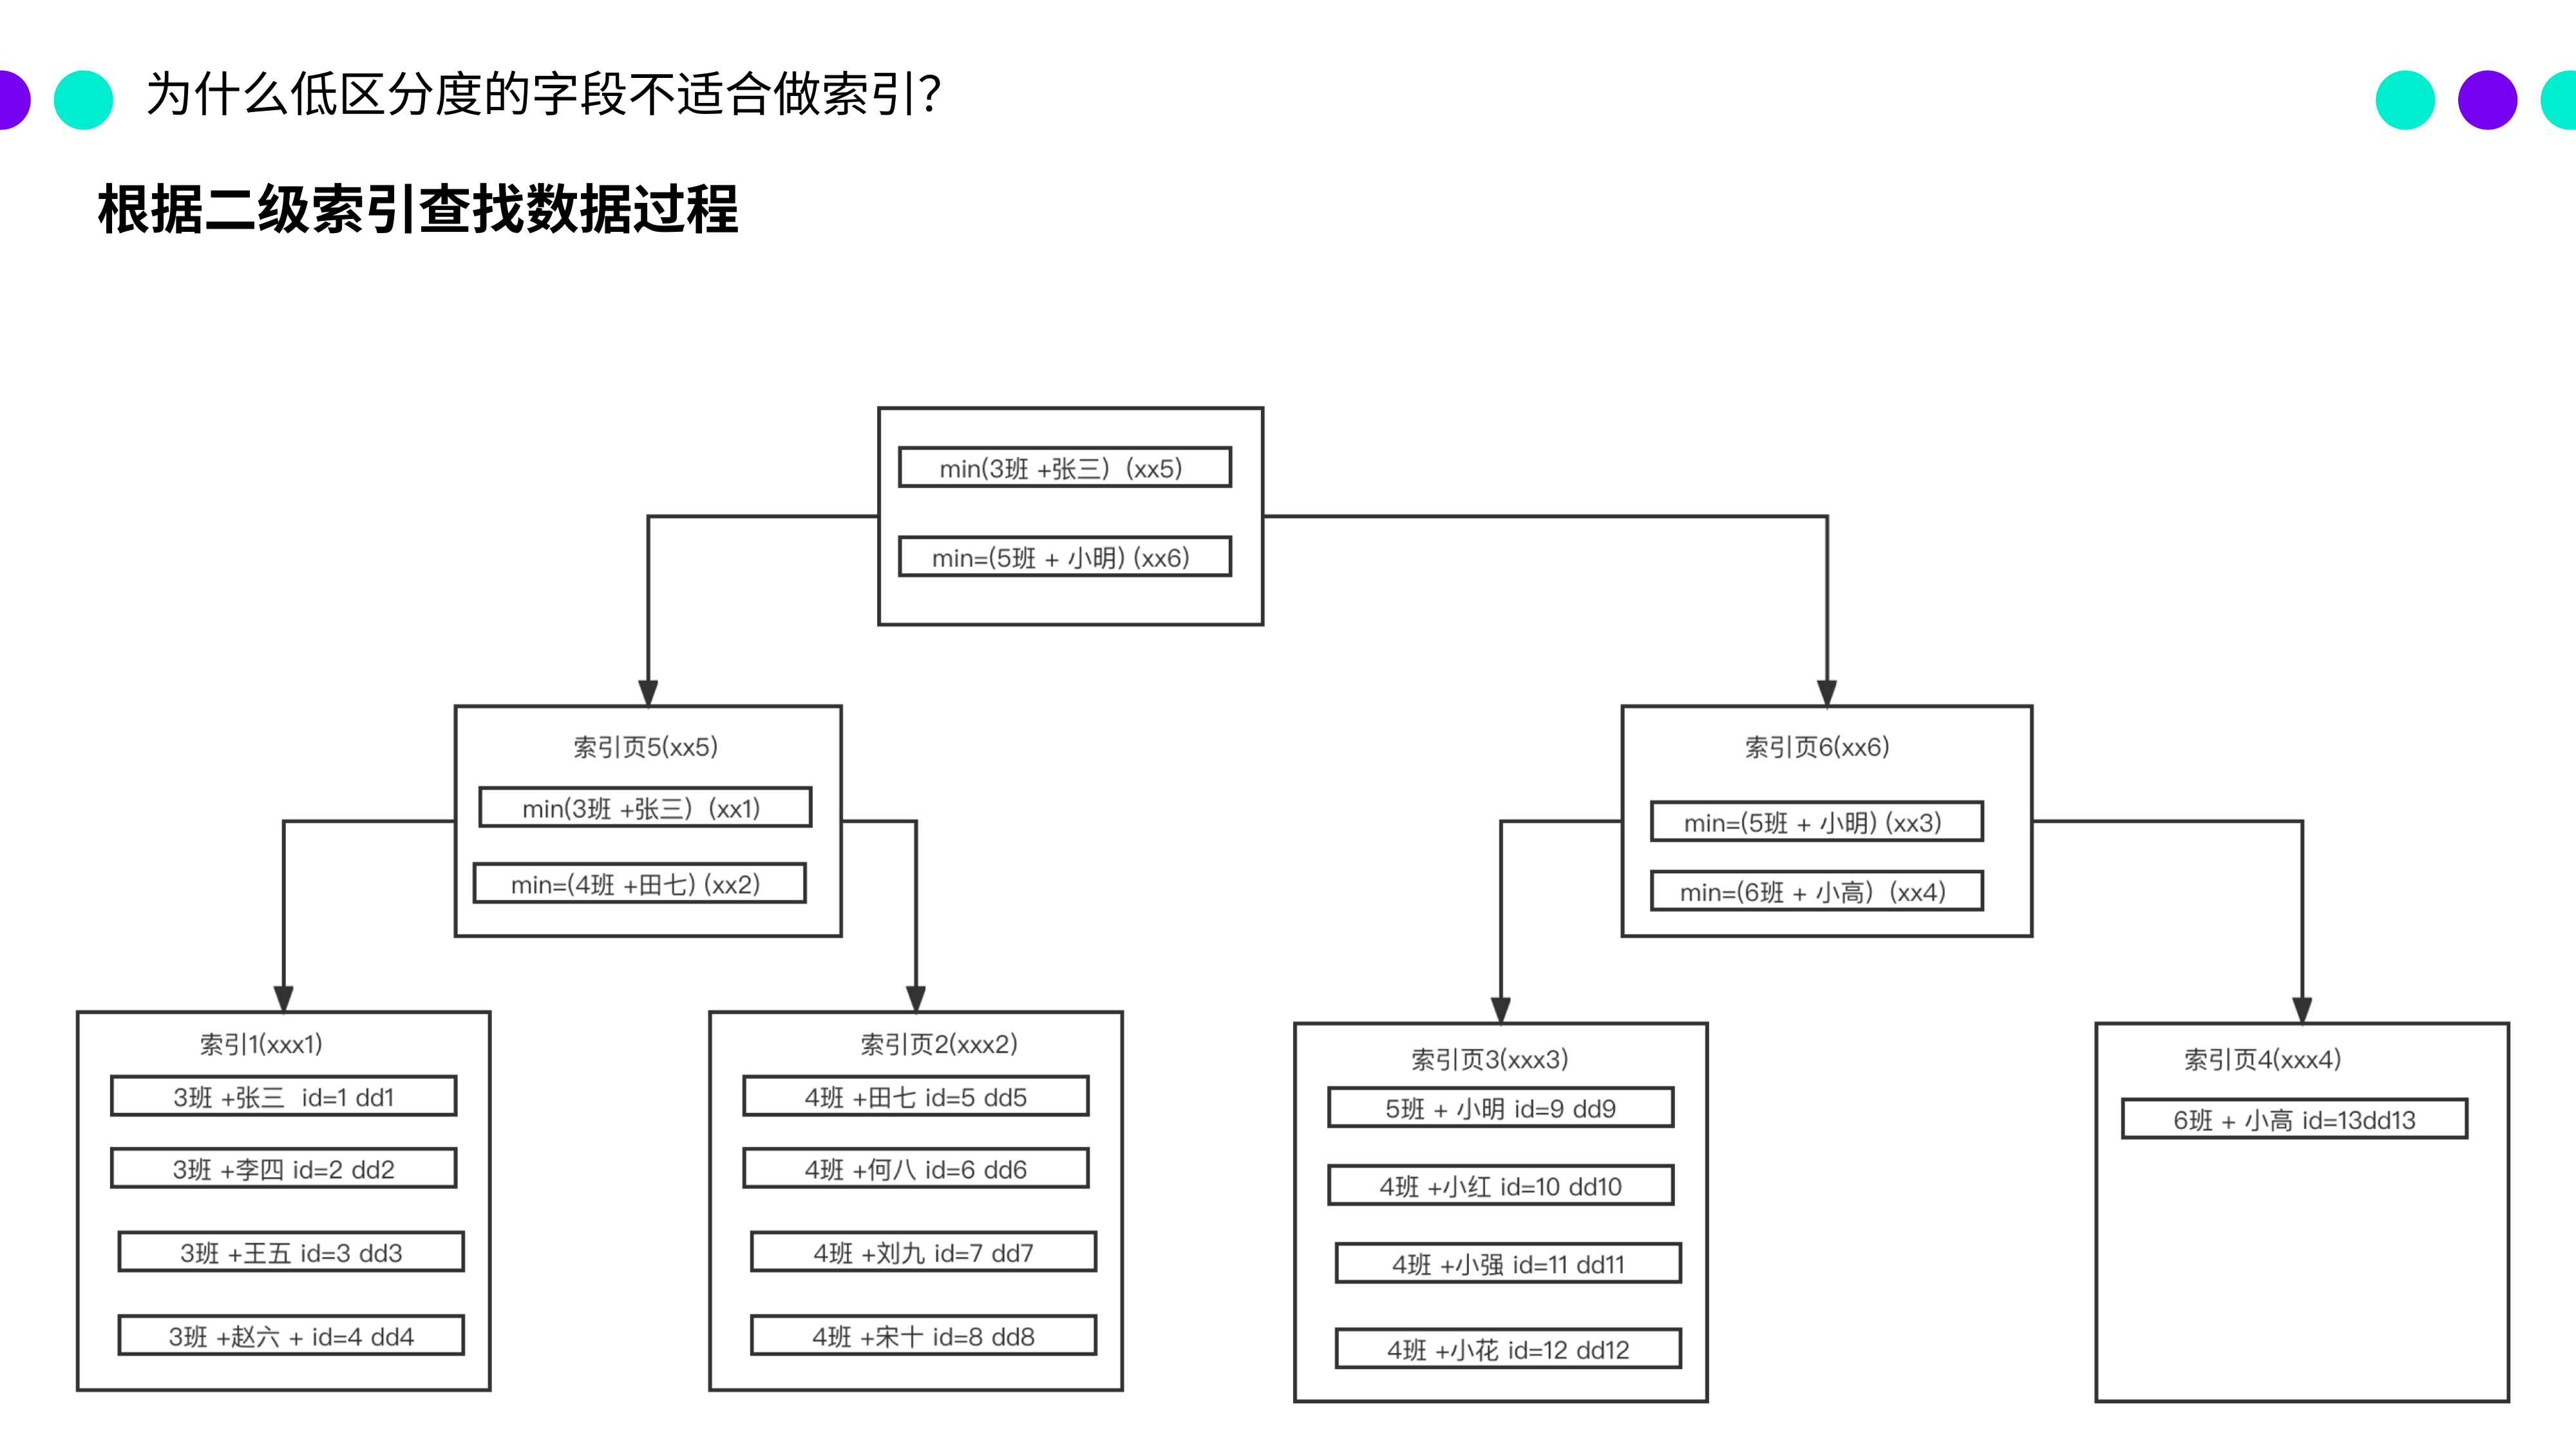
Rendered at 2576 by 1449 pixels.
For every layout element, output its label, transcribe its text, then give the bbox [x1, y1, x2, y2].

text_box 为什么低区分度的字段不适合做索引？ [139, 64, 1020, 128]
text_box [0, 70, 113, 130]
text_box 根据二级索引查找数据过程 [87, 170, 750, 245]
picture [30, 361, 2556, 1449]
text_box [2375, 70, 2576, 130]
